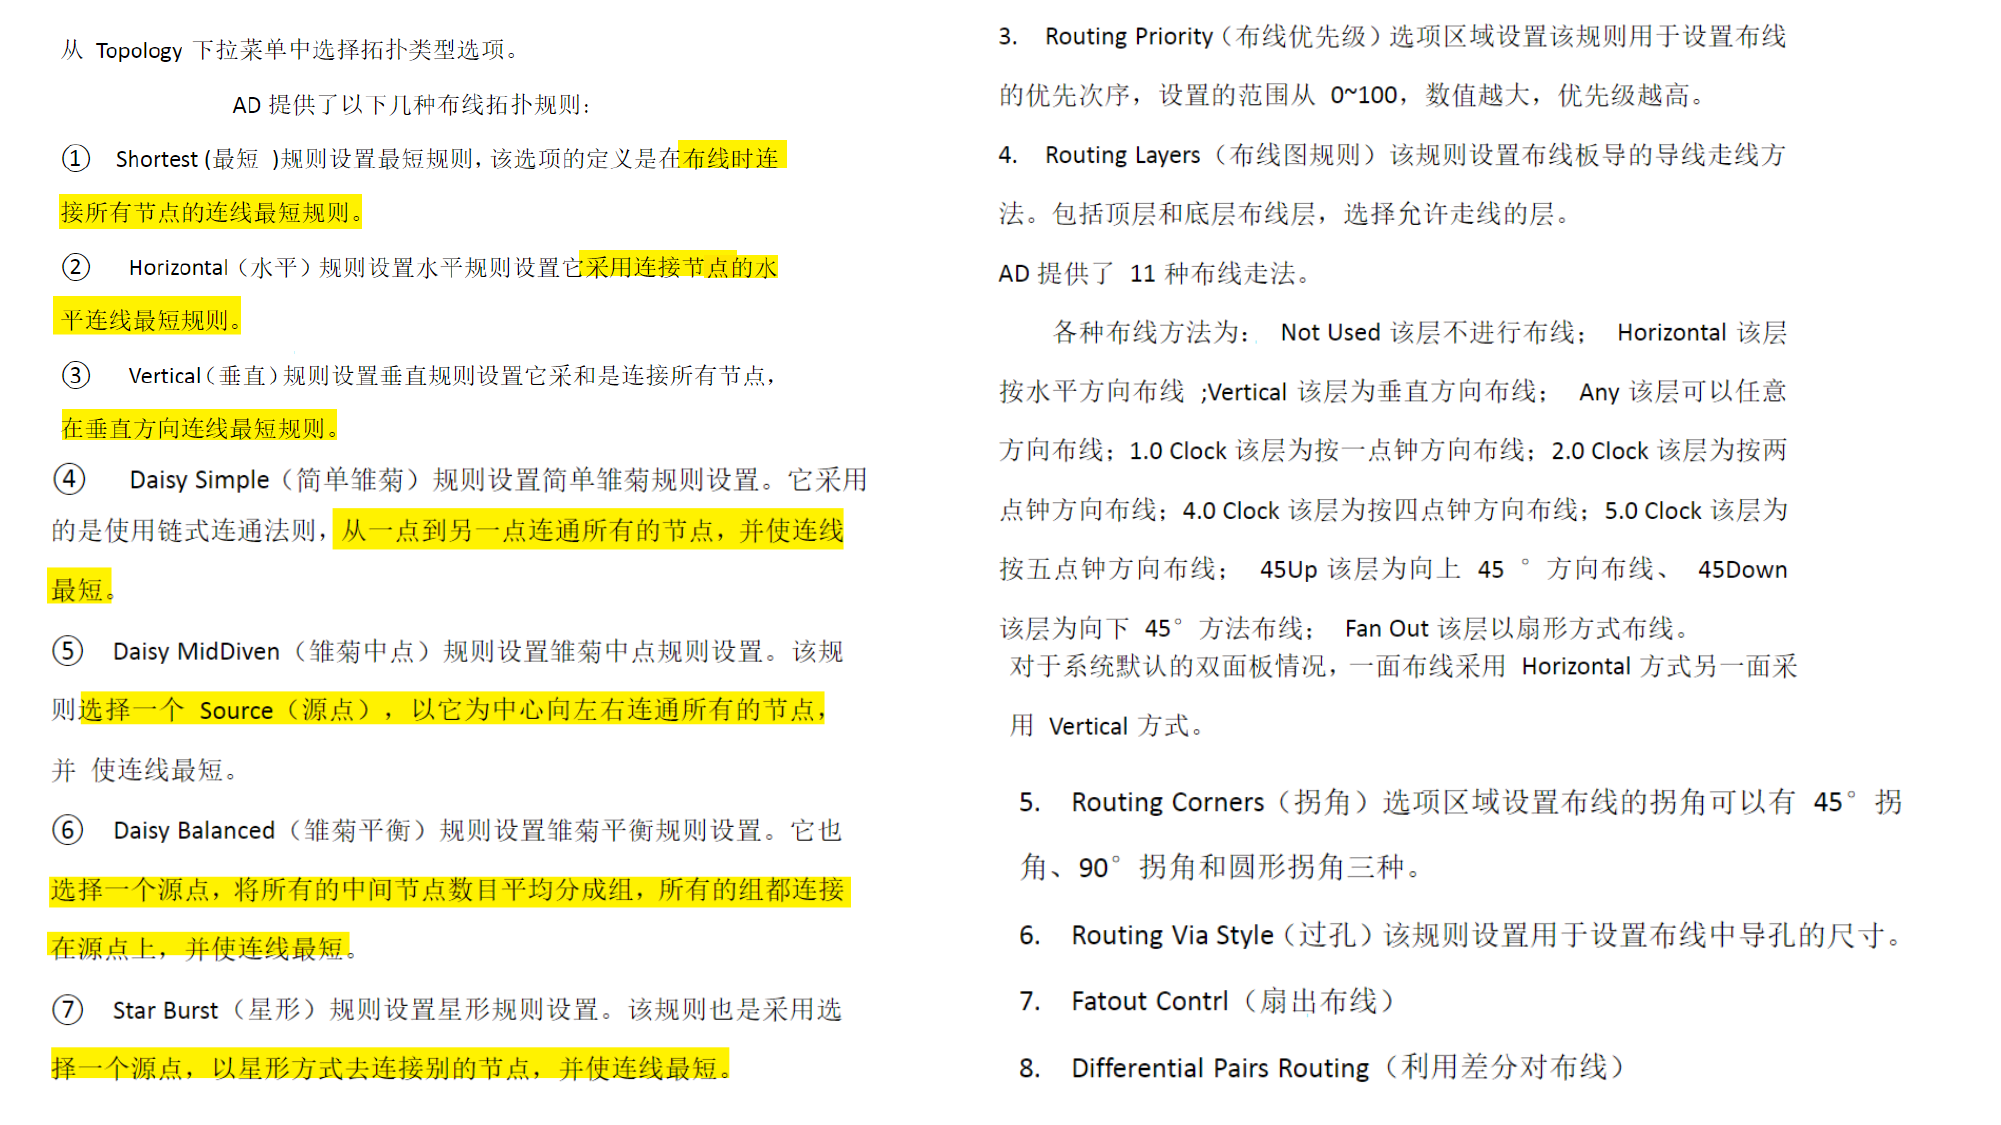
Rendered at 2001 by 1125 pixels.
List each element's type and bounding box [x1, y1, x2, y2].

text_box [47, 25, 879, 1095]
text_box [992, 15, 1923, 1095]
